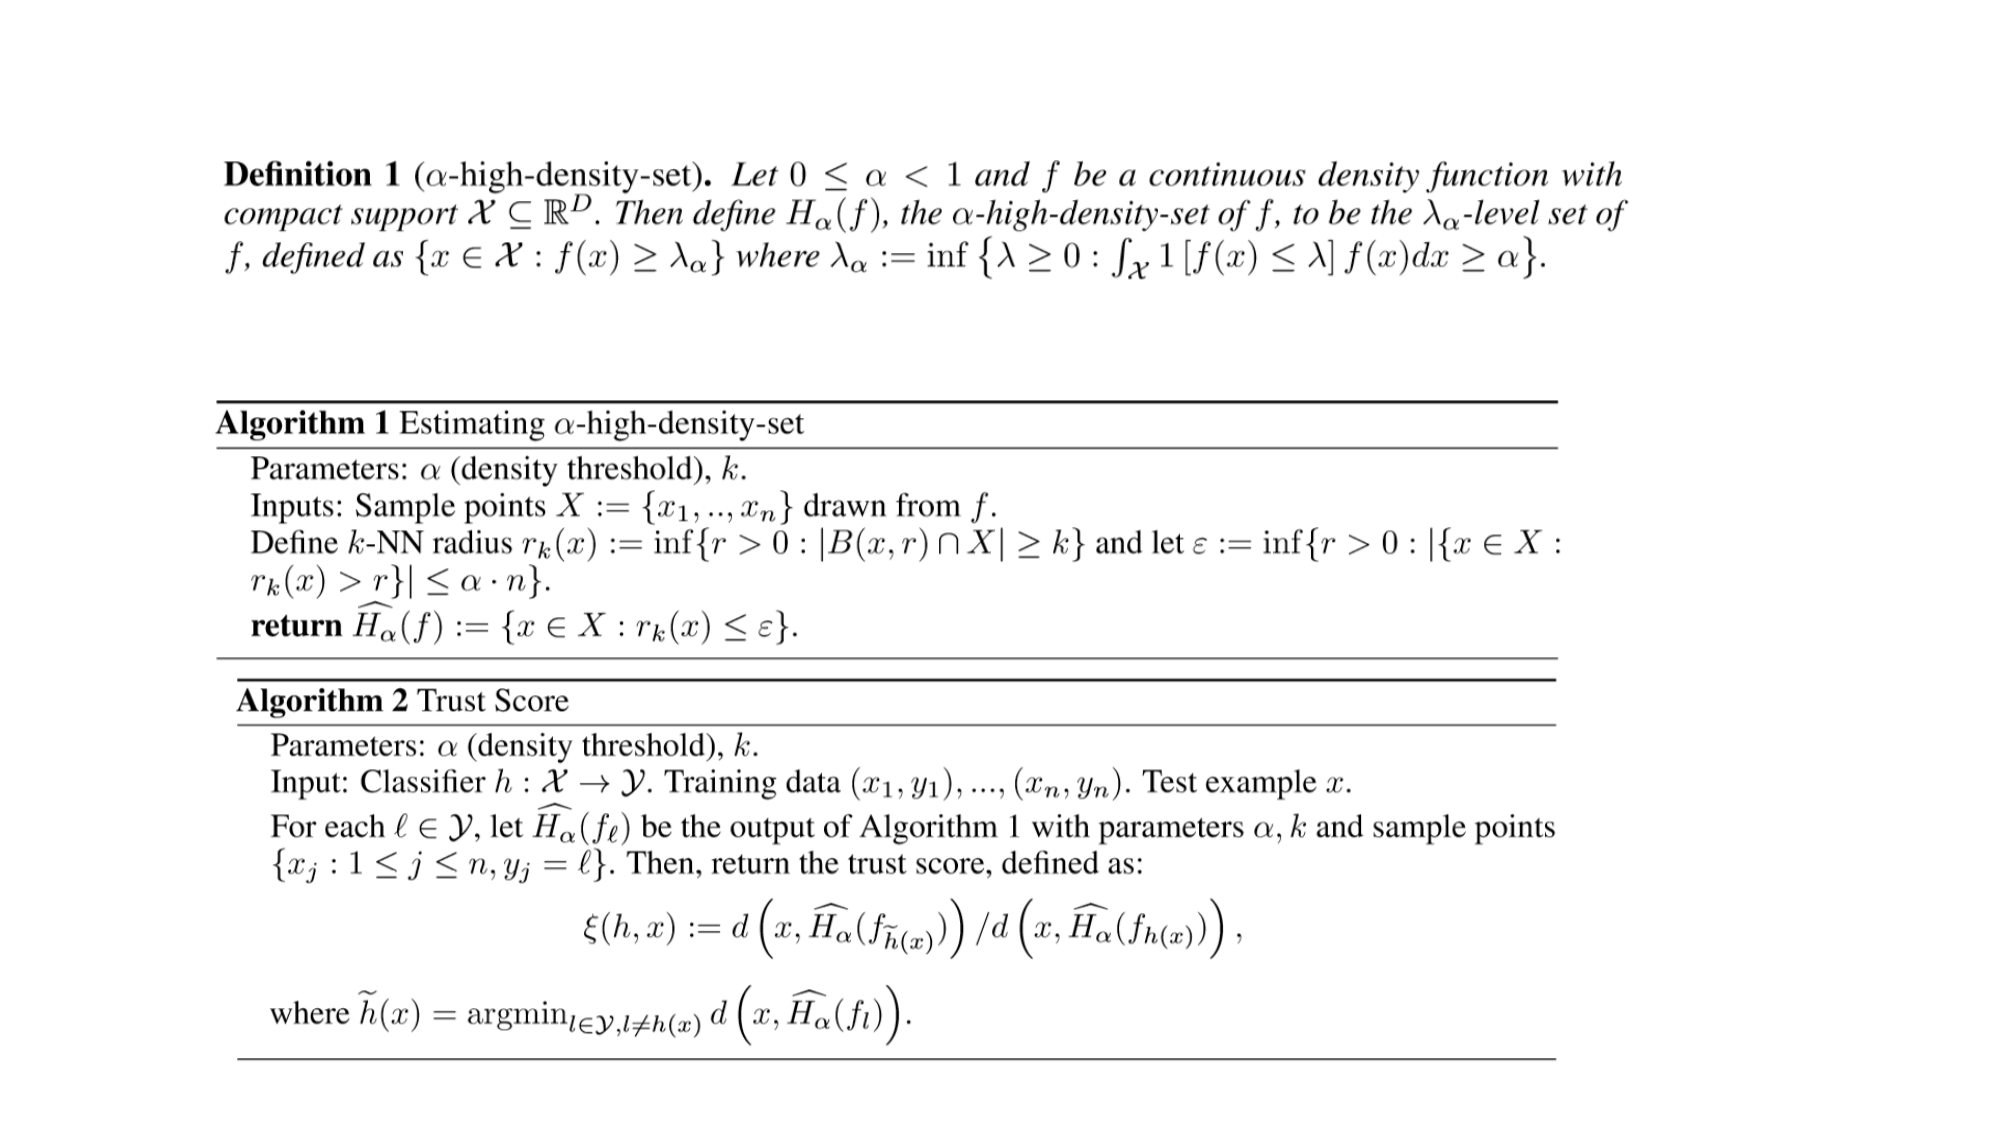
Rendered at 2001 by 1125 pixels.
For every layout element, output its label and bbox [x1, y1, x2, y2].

picture [190, 380, 1572, 1081]
list [208, 147, 1644, 293]
